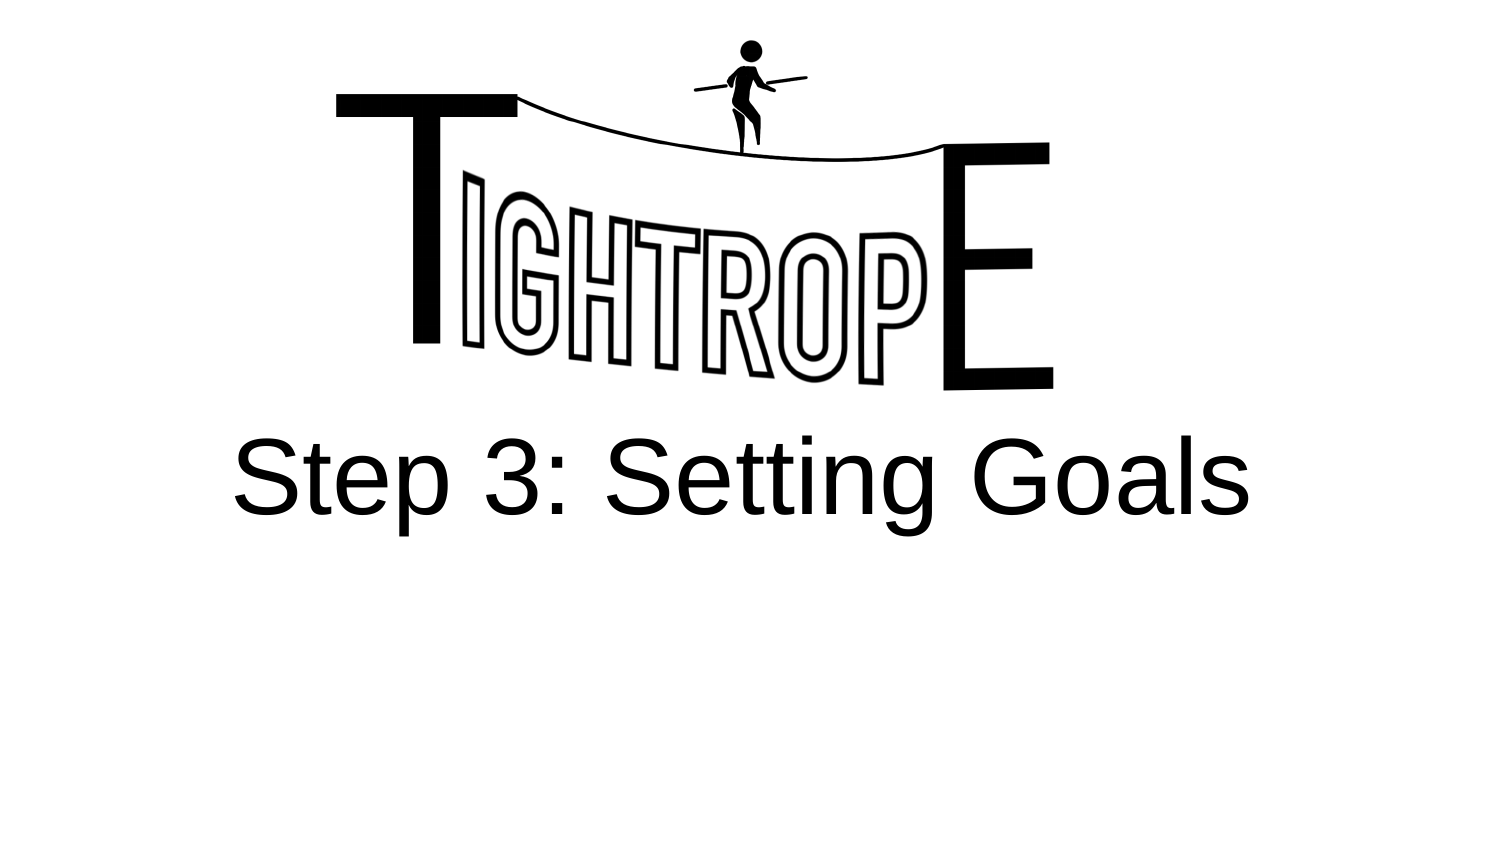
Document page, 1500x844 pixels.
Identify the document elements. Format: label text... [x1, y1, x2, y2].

title Step 3: Setting Goals [42, 214, 1441, 552]
picture [279, 31, 1138, 214]
